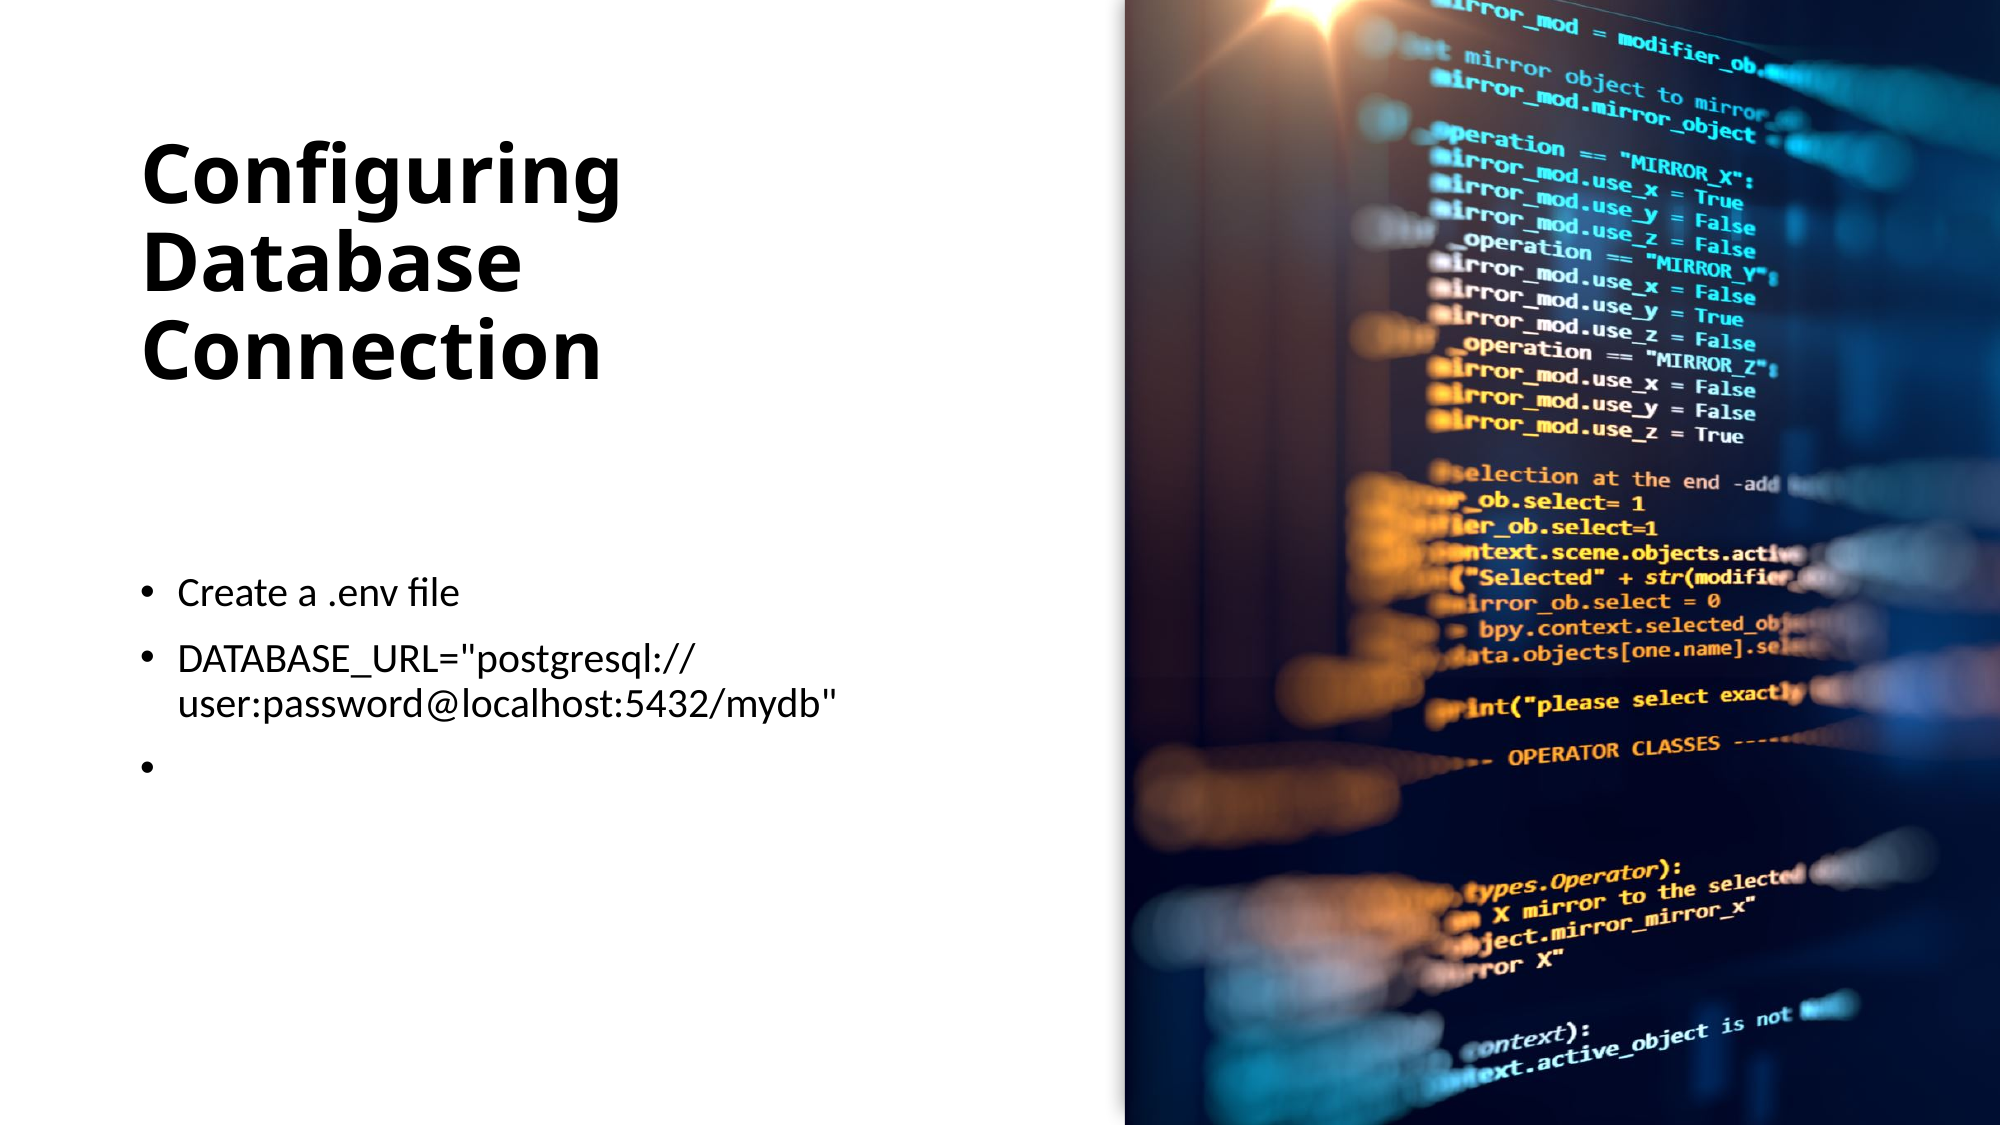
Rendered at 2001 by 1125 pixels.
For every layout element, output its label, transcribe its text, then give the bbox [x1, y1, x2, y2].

title Configuring Database Connection [124, 125, 1000, 405]
list Create a .env file DATABASE_URL="postgresql://user:password@localhost:5432/mydb" [124, 405, 1000, 1024]
text_box [0, 0, 1124, 1125]
picture [1124, 0, 2000, 1125]
picture [1768, 68, 1784, 77]
